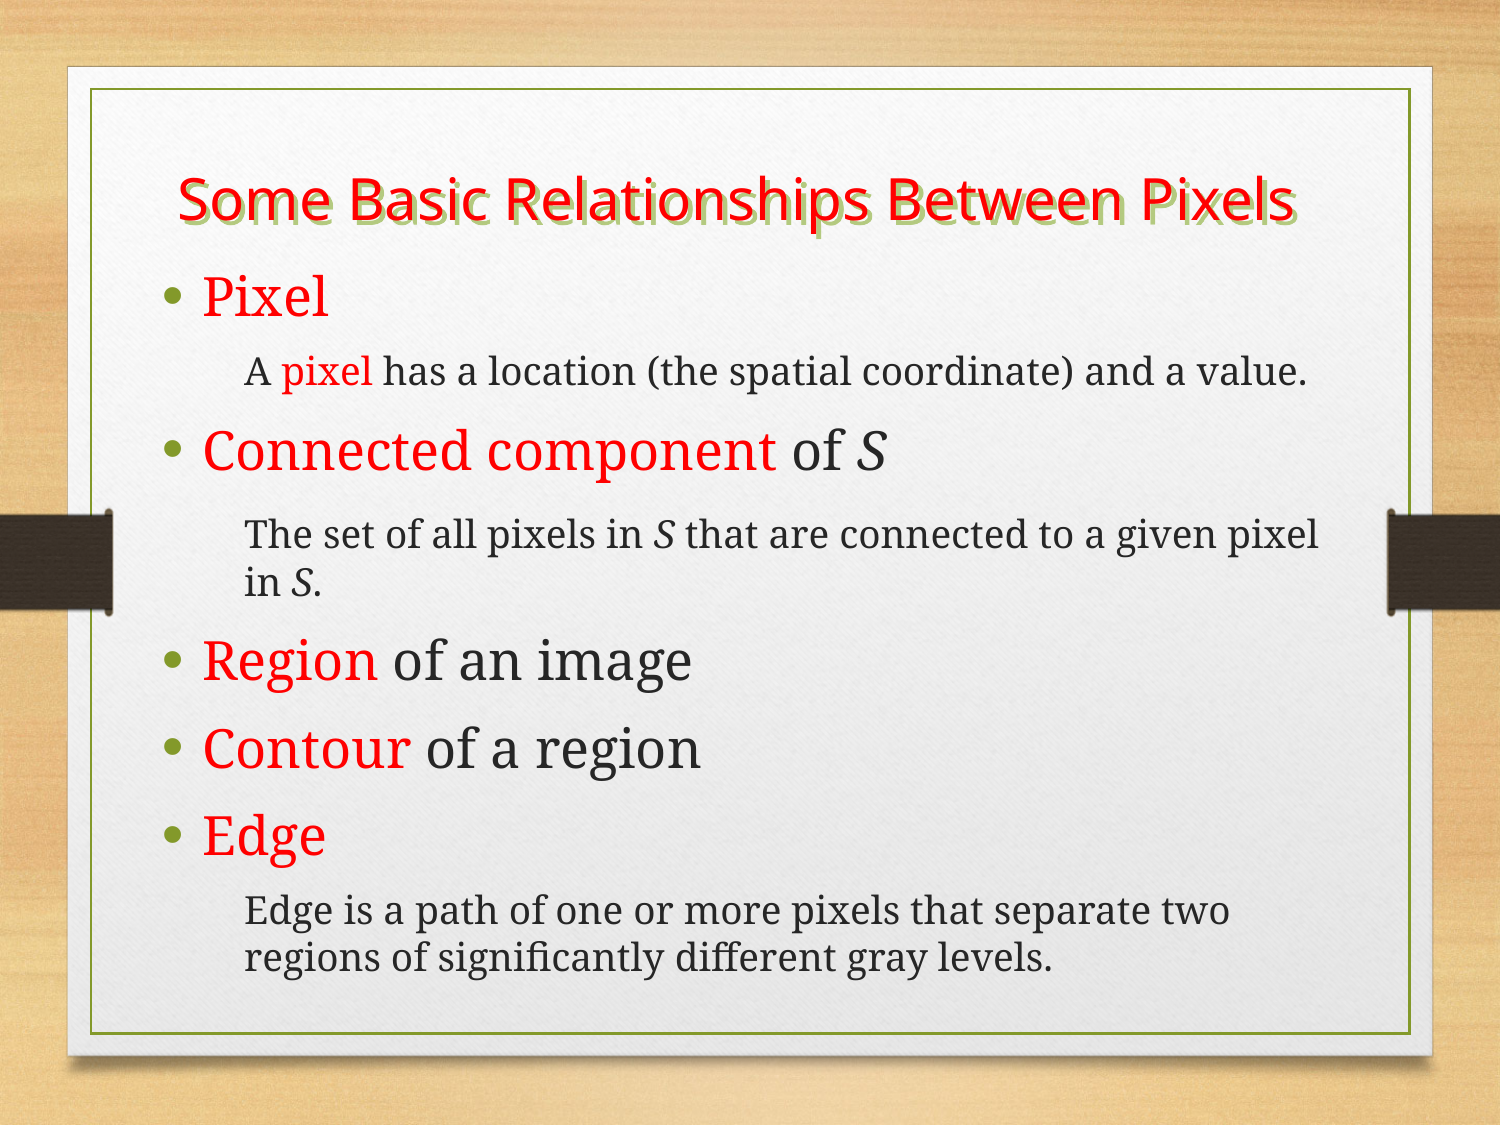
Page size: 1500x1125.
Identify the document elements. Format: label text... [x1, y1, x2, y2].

text_box Some Basic Relationships Between Pixels [162, 154, 1311, 240]
picture [0, 0, 1500, 1125]
list Pixel A pixel has a location (the spatial coordinate) and a value. Connected component of S The set of all pixels in S that are connected to a given pixel in S. Region of an image Contour of a region Edge Edge is a path of one or more pixels that separate two regions of significantly different gray levels. [146, 255, 1382, 989]
